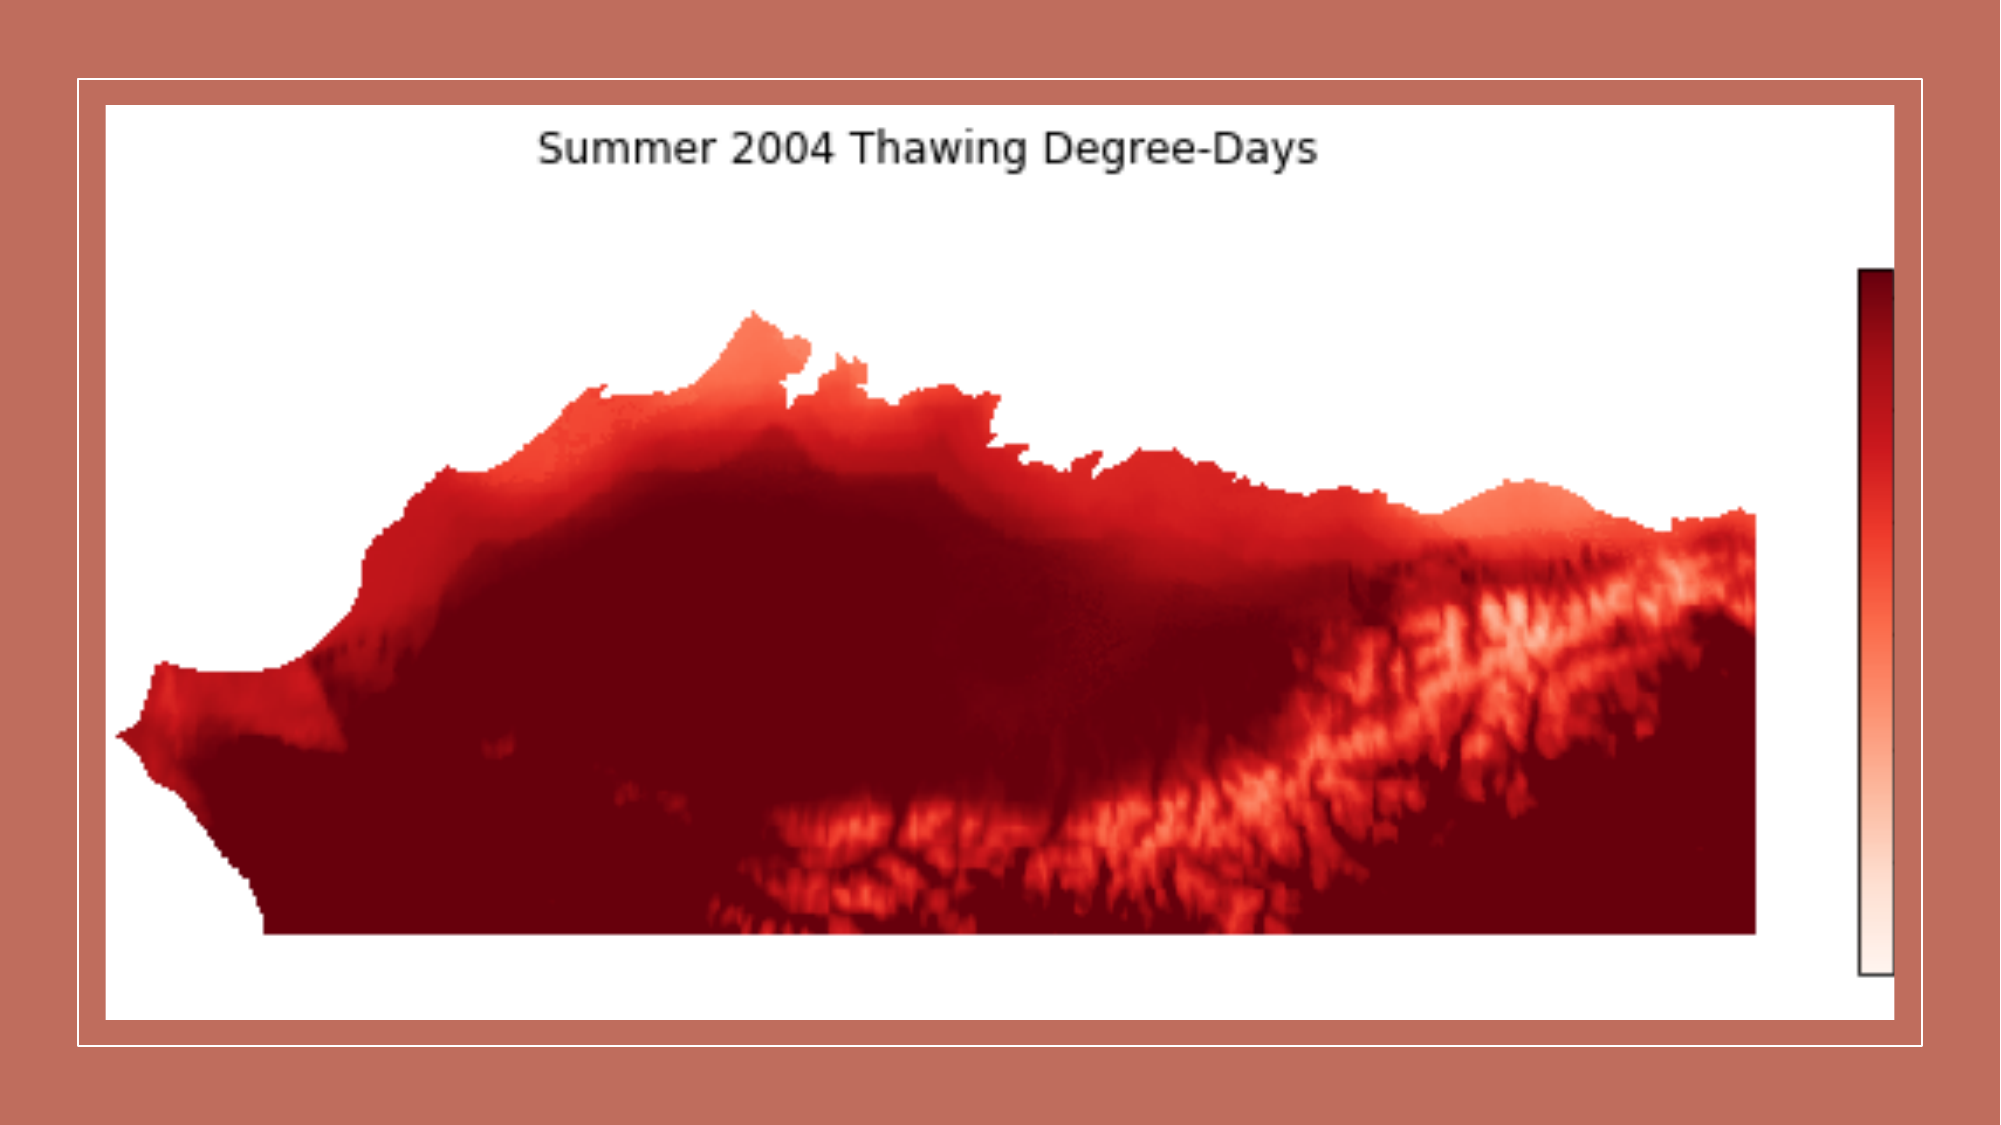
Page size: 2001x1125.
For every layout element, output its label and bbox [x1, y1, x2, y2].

text_box [0, 0, 2000, 1125]
picture [105, 105, 1895, 1020]
text_box [77, 78, 1923, 1047]
